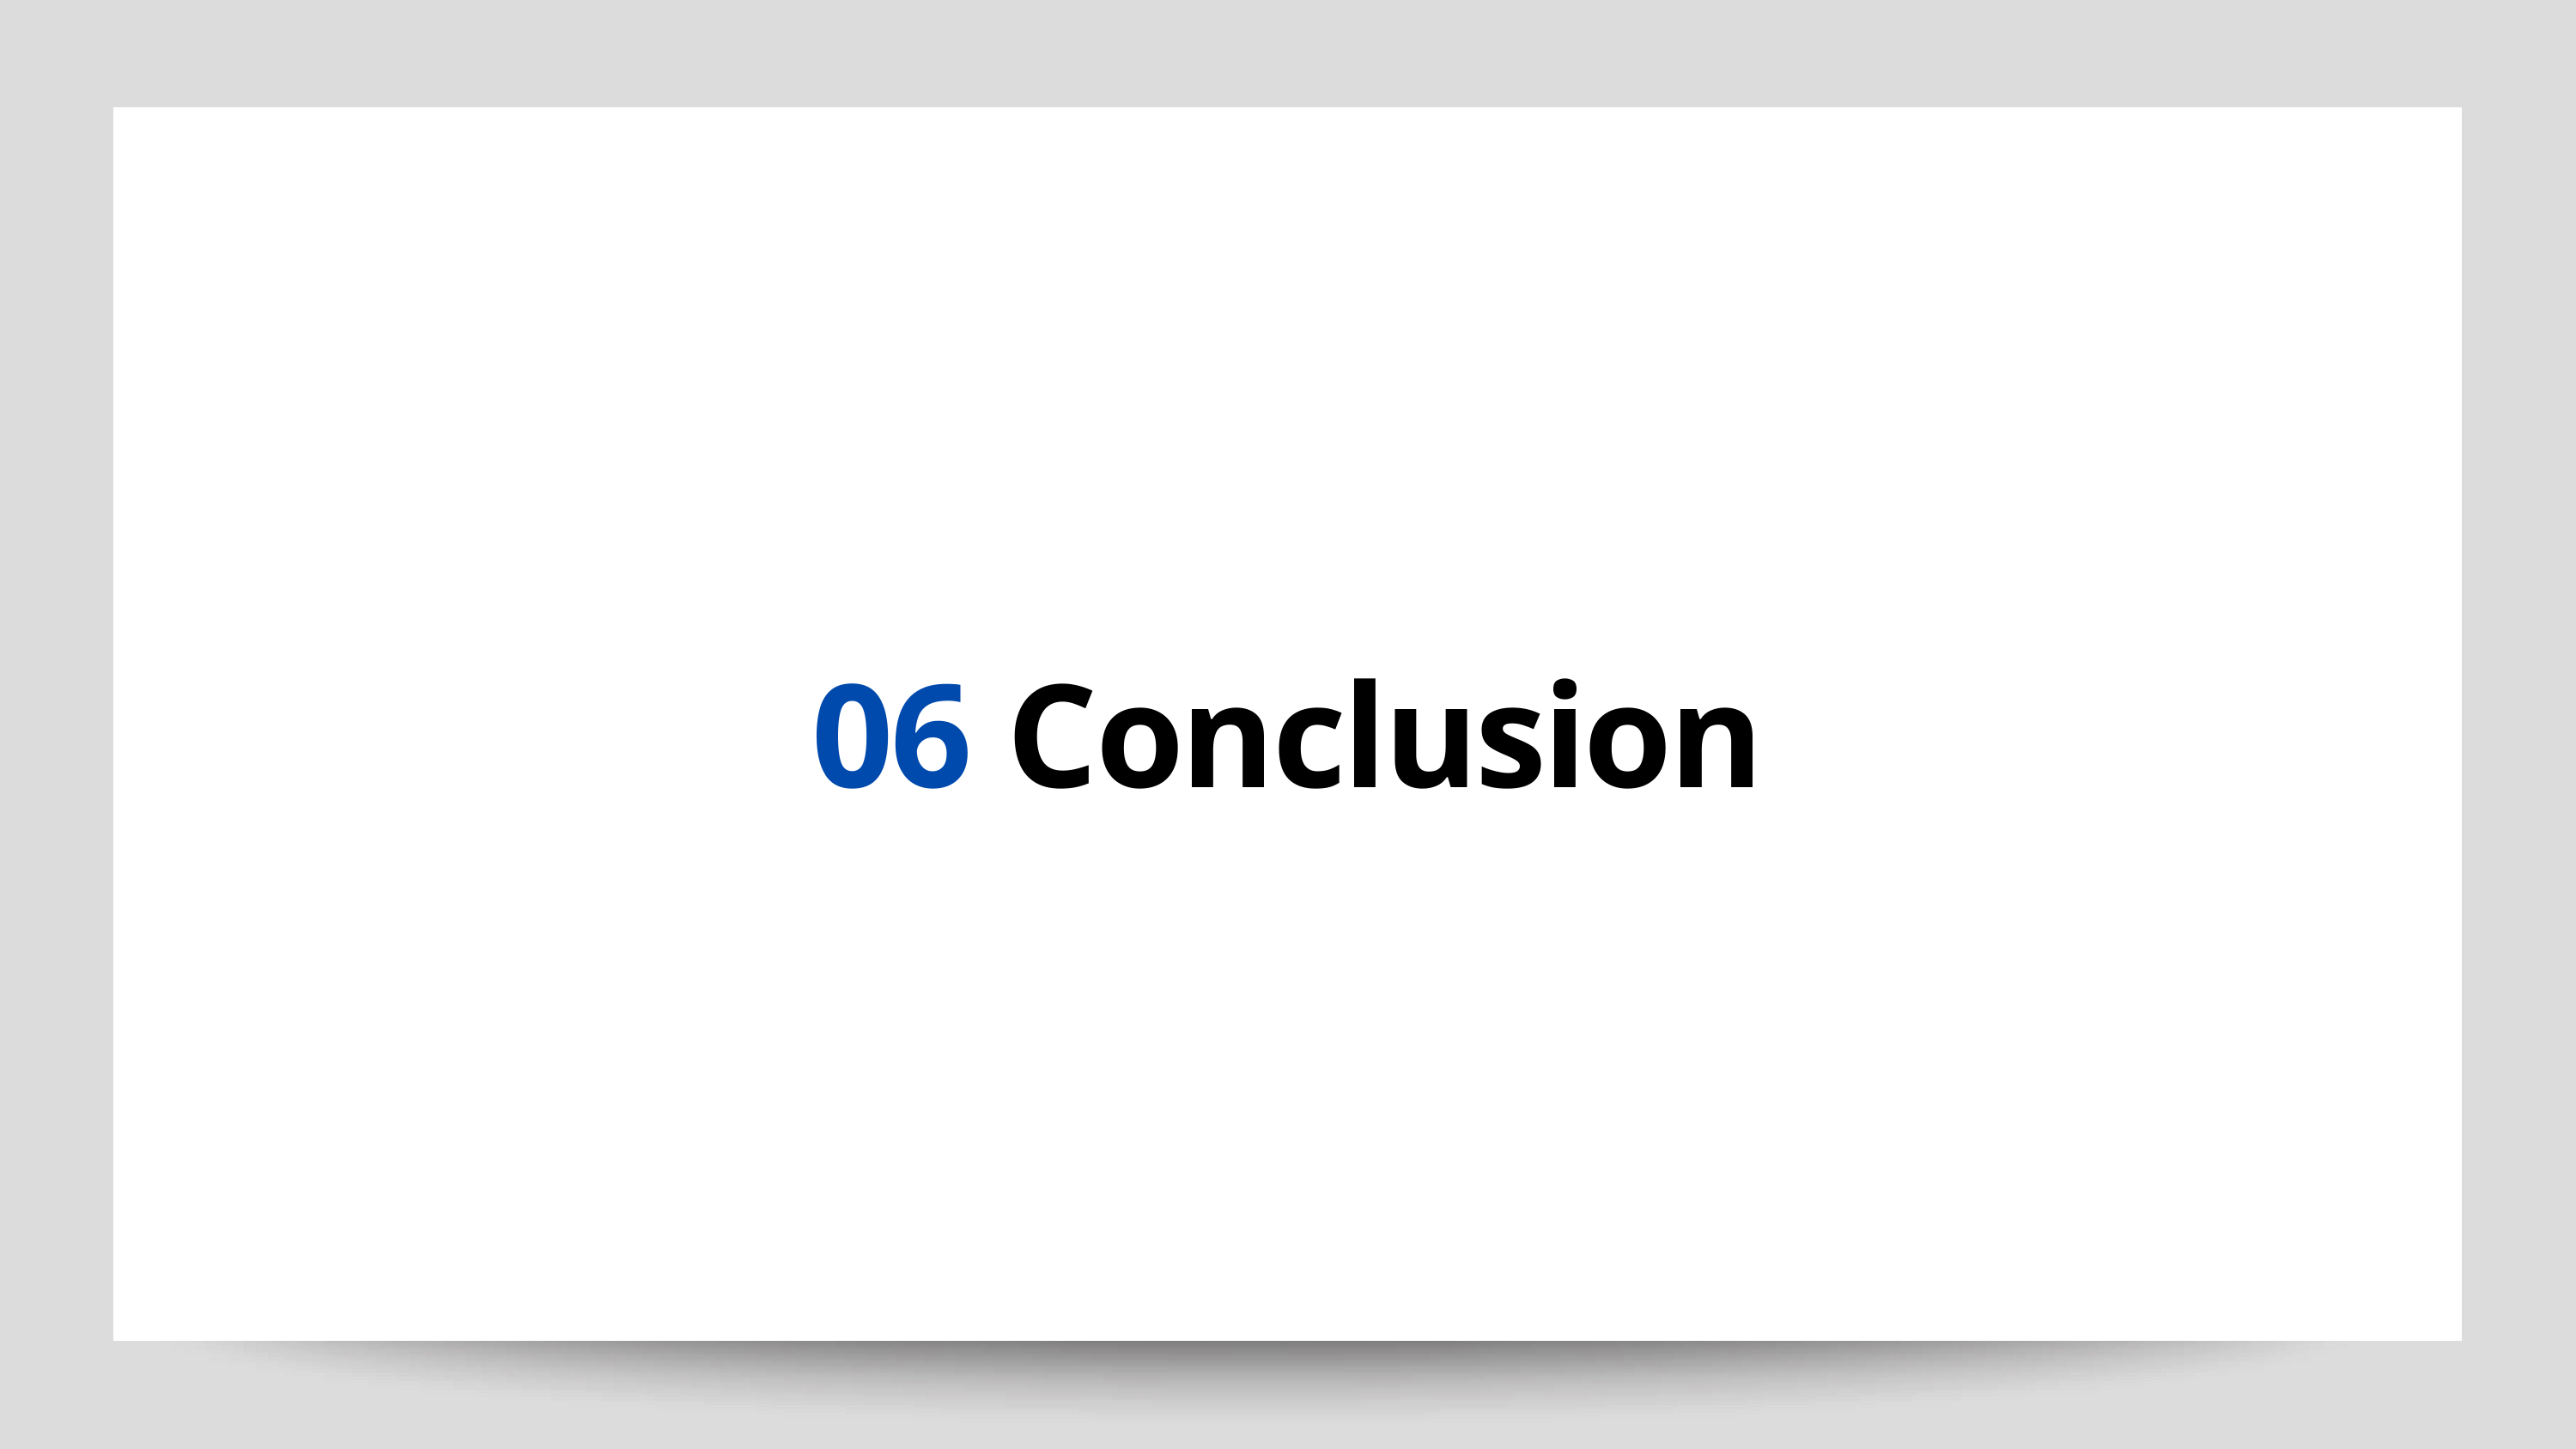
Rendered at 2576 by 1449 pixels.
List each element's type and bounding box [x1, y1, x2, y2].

text_box [113, 106, 2463, 1424]
